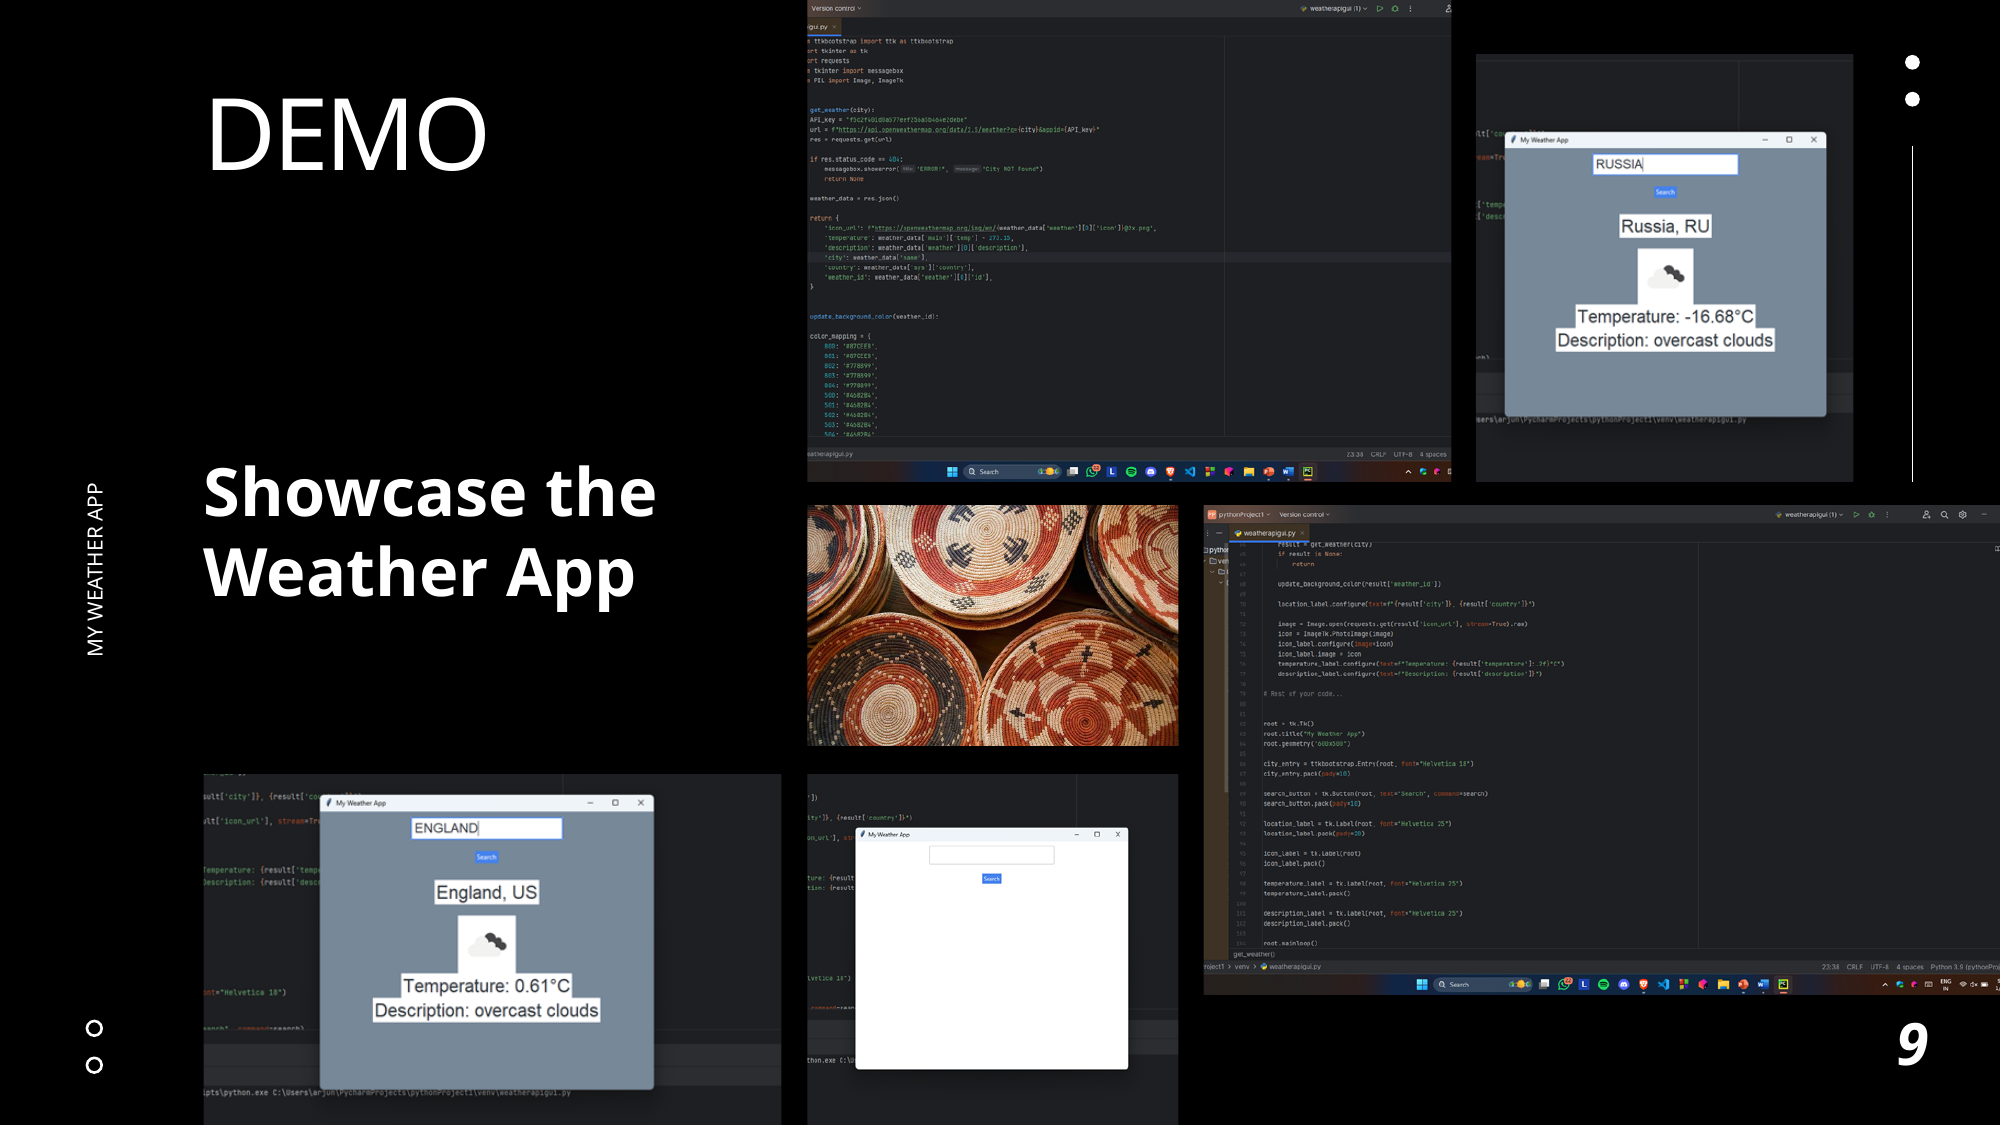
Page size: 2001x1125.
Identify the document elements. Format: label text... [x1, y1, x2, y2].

picture [807, 774, 1179, 1125]
picture [1475, 54, 1854, 482]
picture [807, 505, 1179, 747]
picture [807, 0, 1452, 482]
picture [203, 774, 782, 1125]
slide_number 9 [1853, 1024, 1972, 1070]
title Demo [203, 69, 723, 189]
list Showcase the Weather App [203, 449, 723, 636]
picture [1203, 505, 2000, 995]
footer MY WEATHER APP [67, 146, 122, 995]
